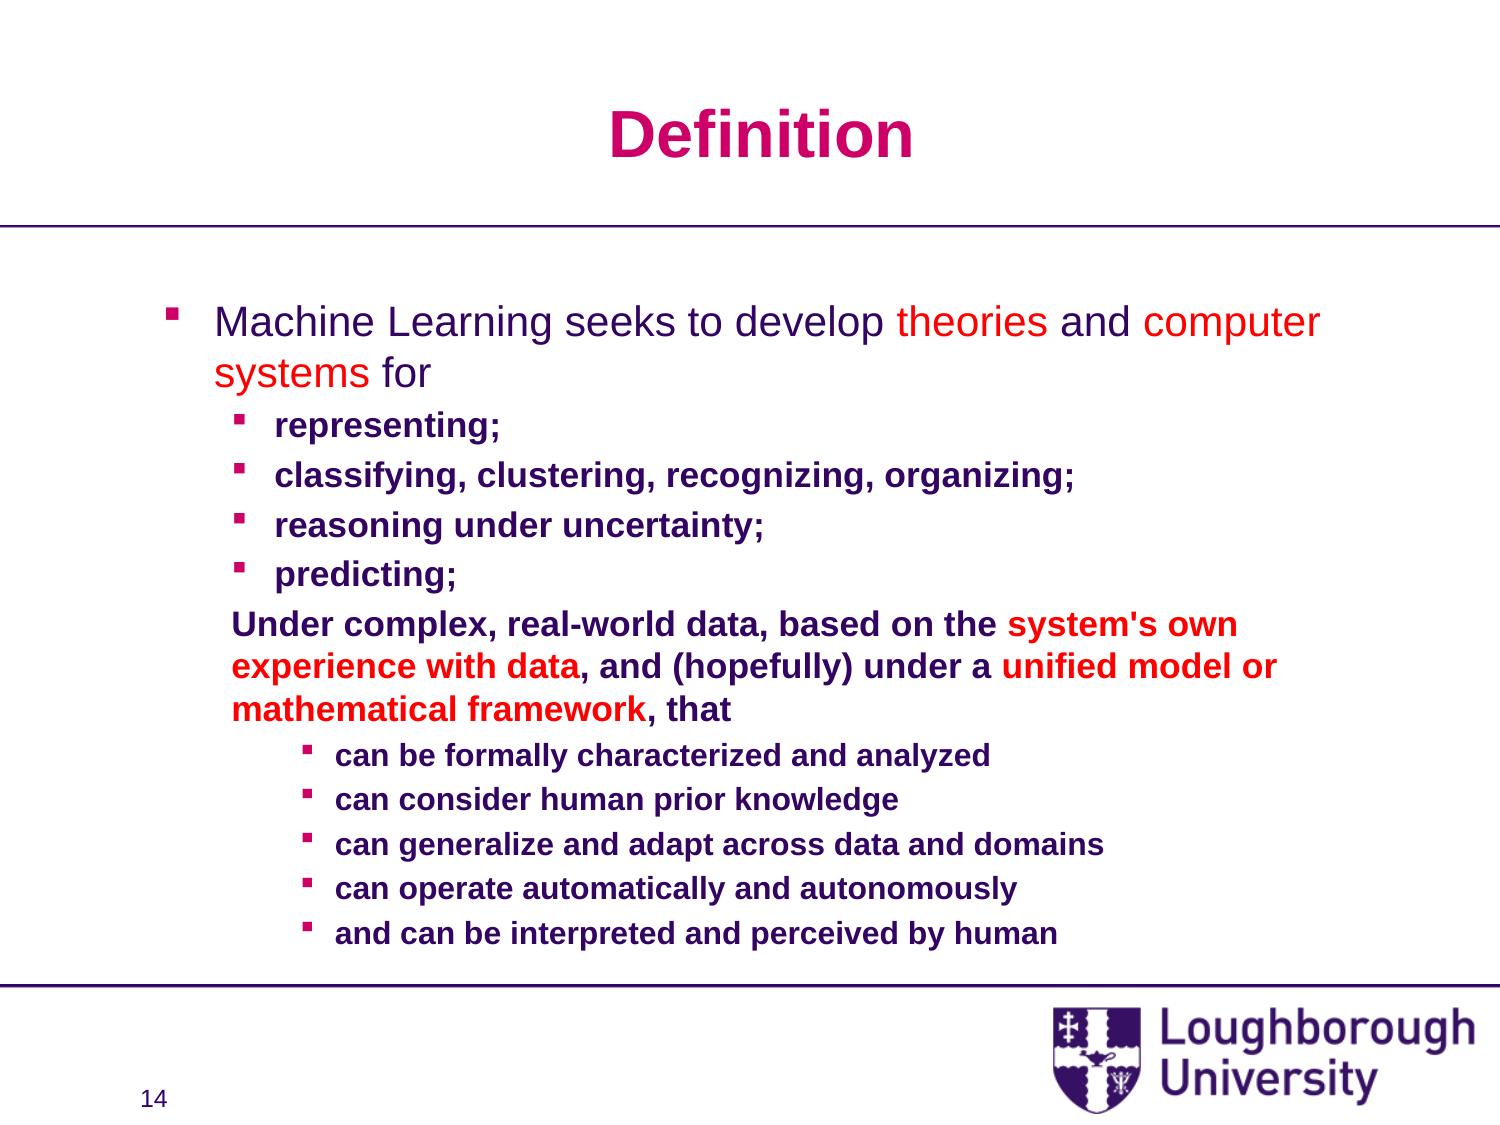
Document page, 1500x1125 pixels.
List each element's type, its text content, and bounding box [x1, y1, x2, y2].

picture [0, 984, 1500, 1125]
slide_number 14 [124, 1074, 226, 1107]
picture [0, 225, 1500, 249]
title Definition [125, 50, 1400, 213]
list Machine Learning seeks to develop theories and computer systems for representing; classifying, clustering, recognizing, organizing; reasoning under uncertainty; predicting; Under complex, real-world data, based on the system's own experience with data, and (hopefully) under a unified model or mathematical framework, that can be formally characterized and analyzed can consider human prior knowledge can generalize and adapt across data and domains can operate automatically and autonomously and can be interpreted and perceived by human [147, 286, 1423, 964]
